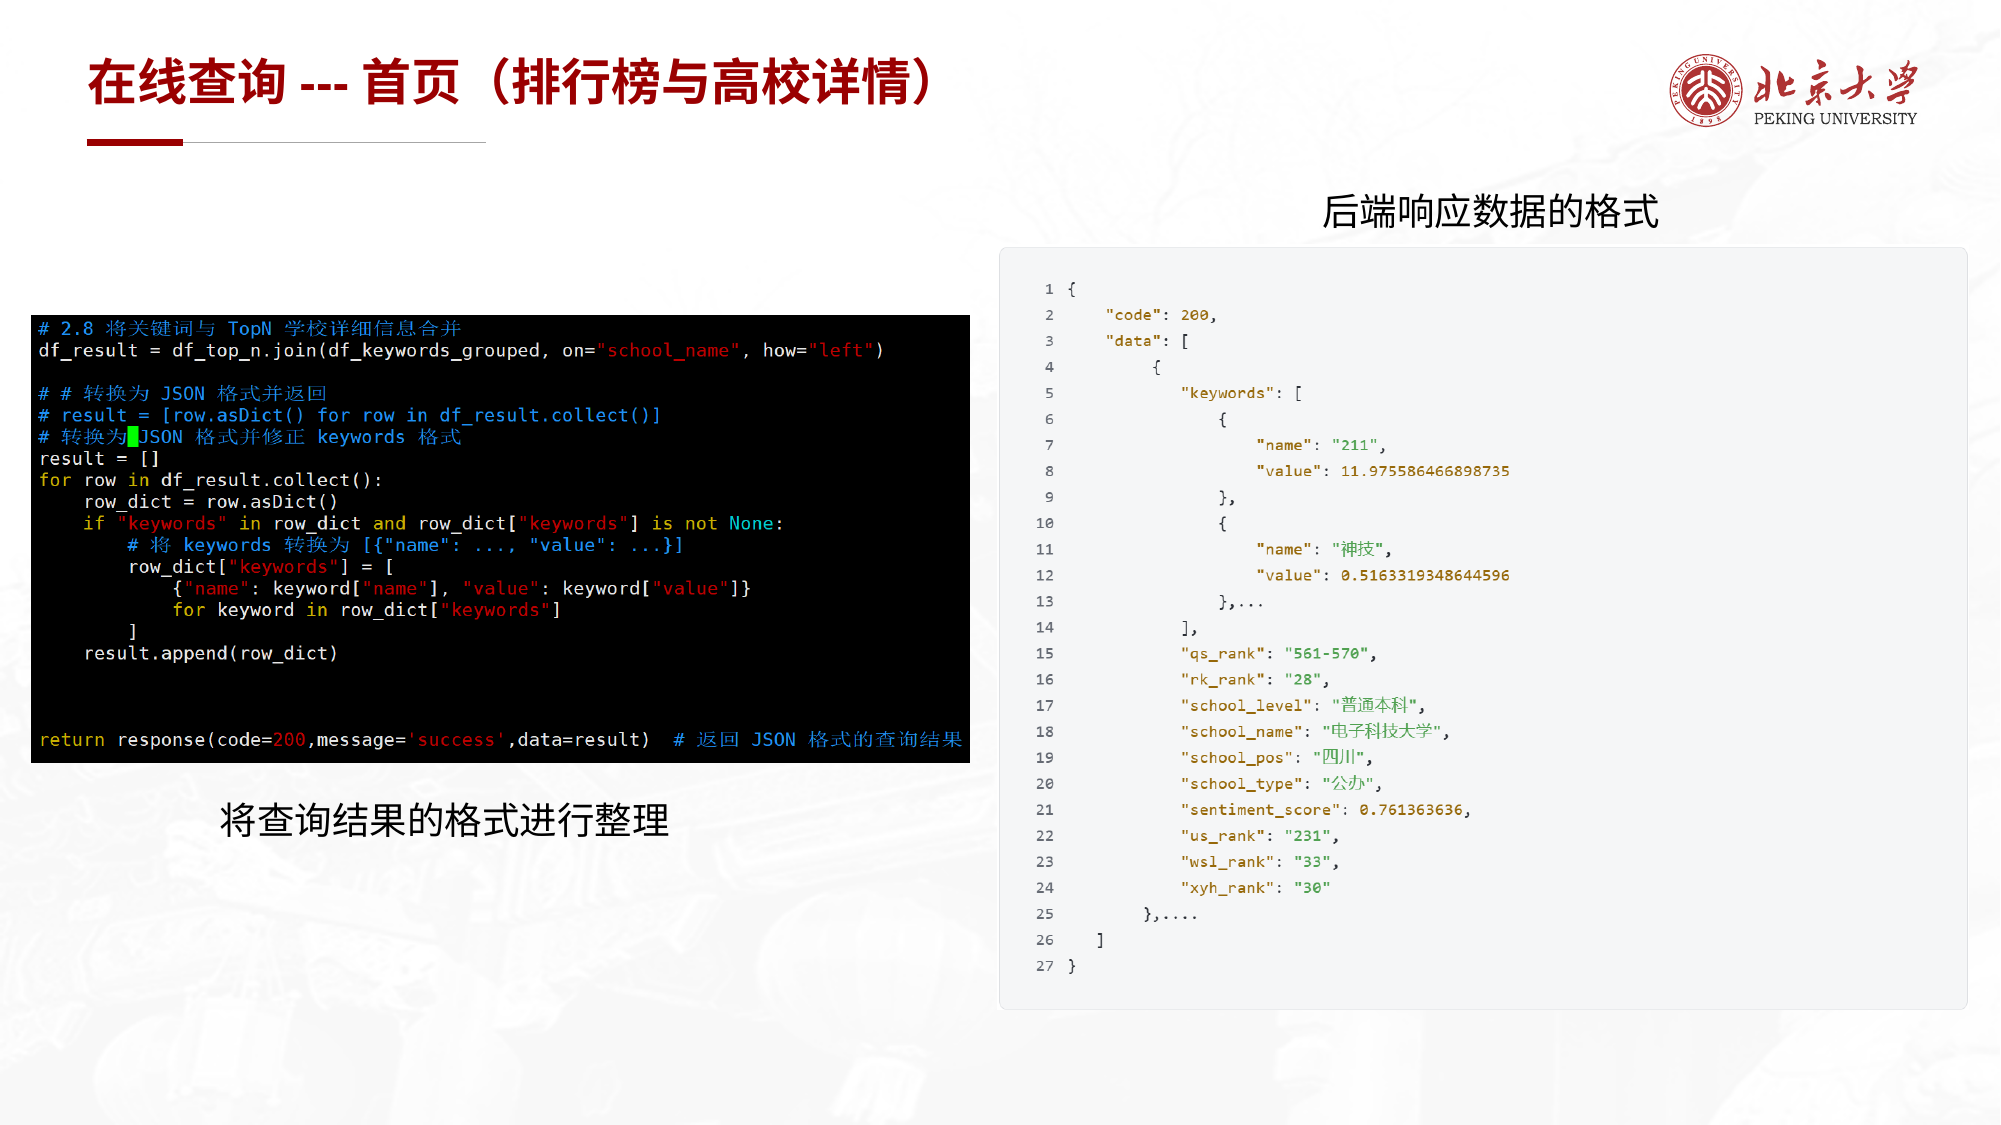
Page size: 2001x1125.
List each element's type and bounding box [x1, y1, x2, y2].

text_box [1669, 54, 1918, 128]
picture [0, 0, 2000, 1125]
